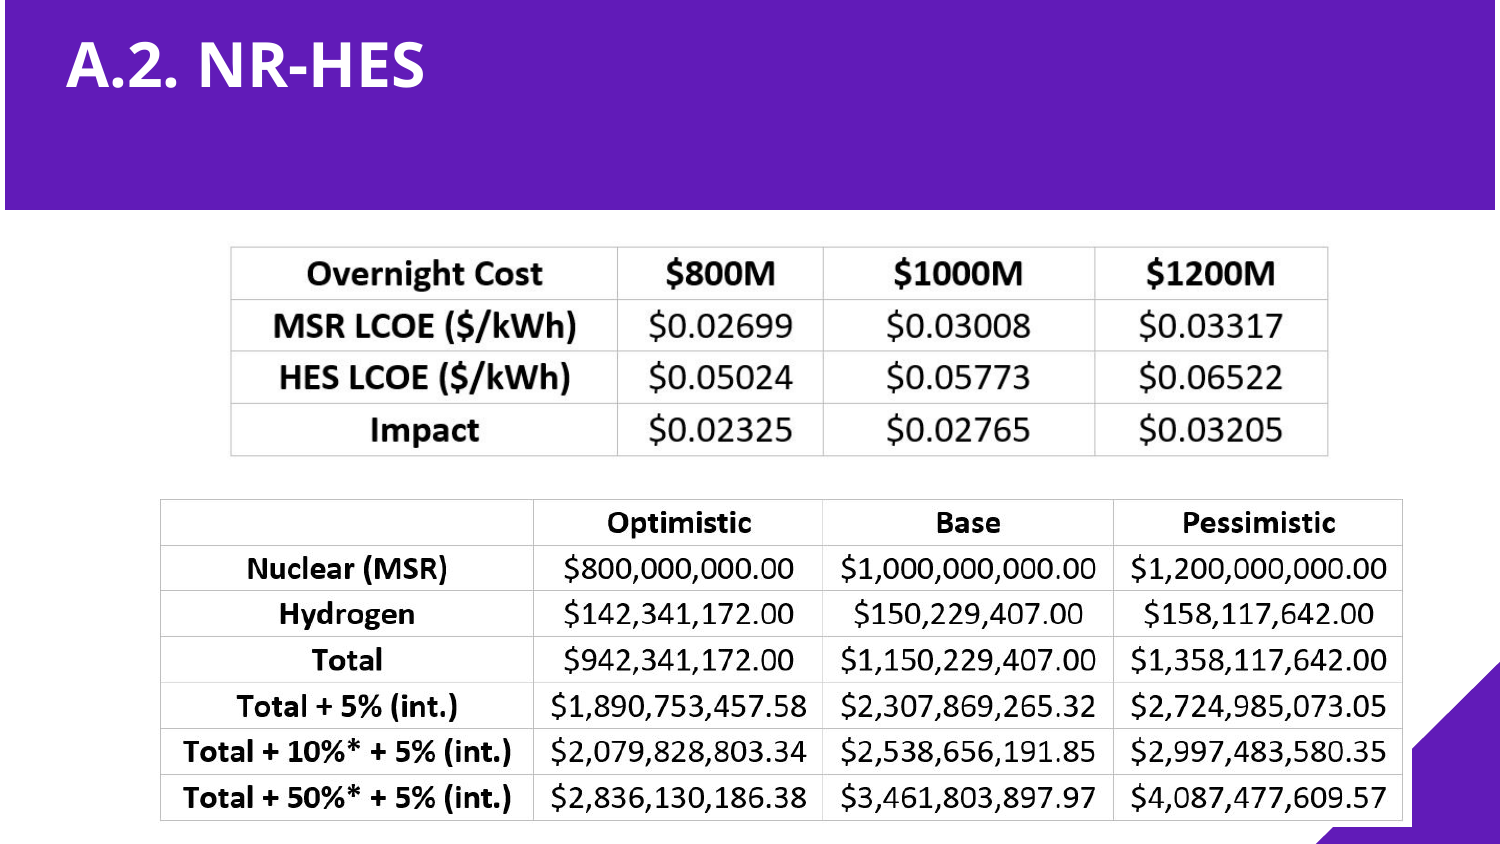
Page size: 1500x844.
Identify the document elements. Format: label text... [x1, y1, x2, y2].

picture [149, 490, 1412, 827]
title A.2. NR-HES [51, 10, 1449, 113]
picture [219, 233, 1343, 470]
